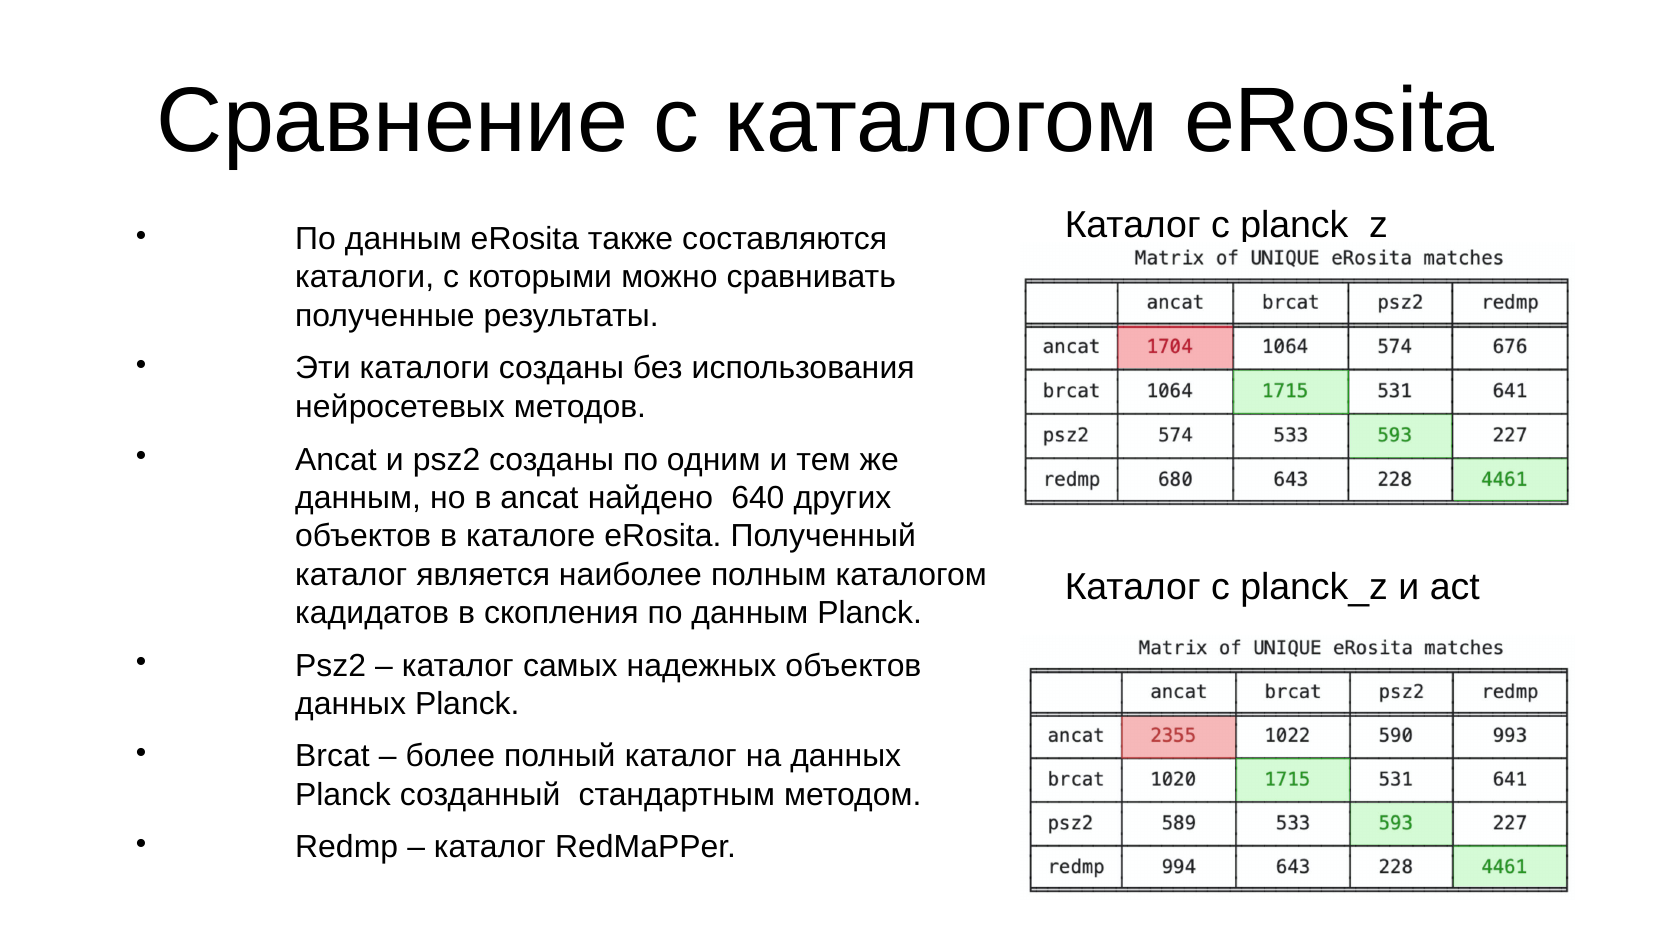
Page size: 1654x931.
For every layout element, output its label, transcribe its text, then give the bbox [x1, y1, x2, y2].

text_box Каталог с planck_z [1049, 192, 1403, 240]
text_box Сравнение с каталогом eRosita [82, 37, 1571, 193]
picture [1019, 242, 1576, 511]
text_box По данным eRosita также составляются каталоги, с которыми можно сравнивать полученные результаты. Эти каталоги созданы без использования нейросетевых методов. Ancat и psz2 созданы по одним и тем же данным, но в ancat найдено 640 других объектов в каталоге eRosita. Полученный каталог является наиболее полным каталогом кадидатов в скопления по данным Planck. Psz2 – каталог самых надежных объектов данных Planck. Brcat – более полный каталог на данных Planck созданный стандартным методом. Redmp – каталог RedMaPPer. [82, 217, 990, 885]
text_box Каталог с planck_z и act [1049, 554, 1495, 612]
picture [1019, 634, 1576, 901]
